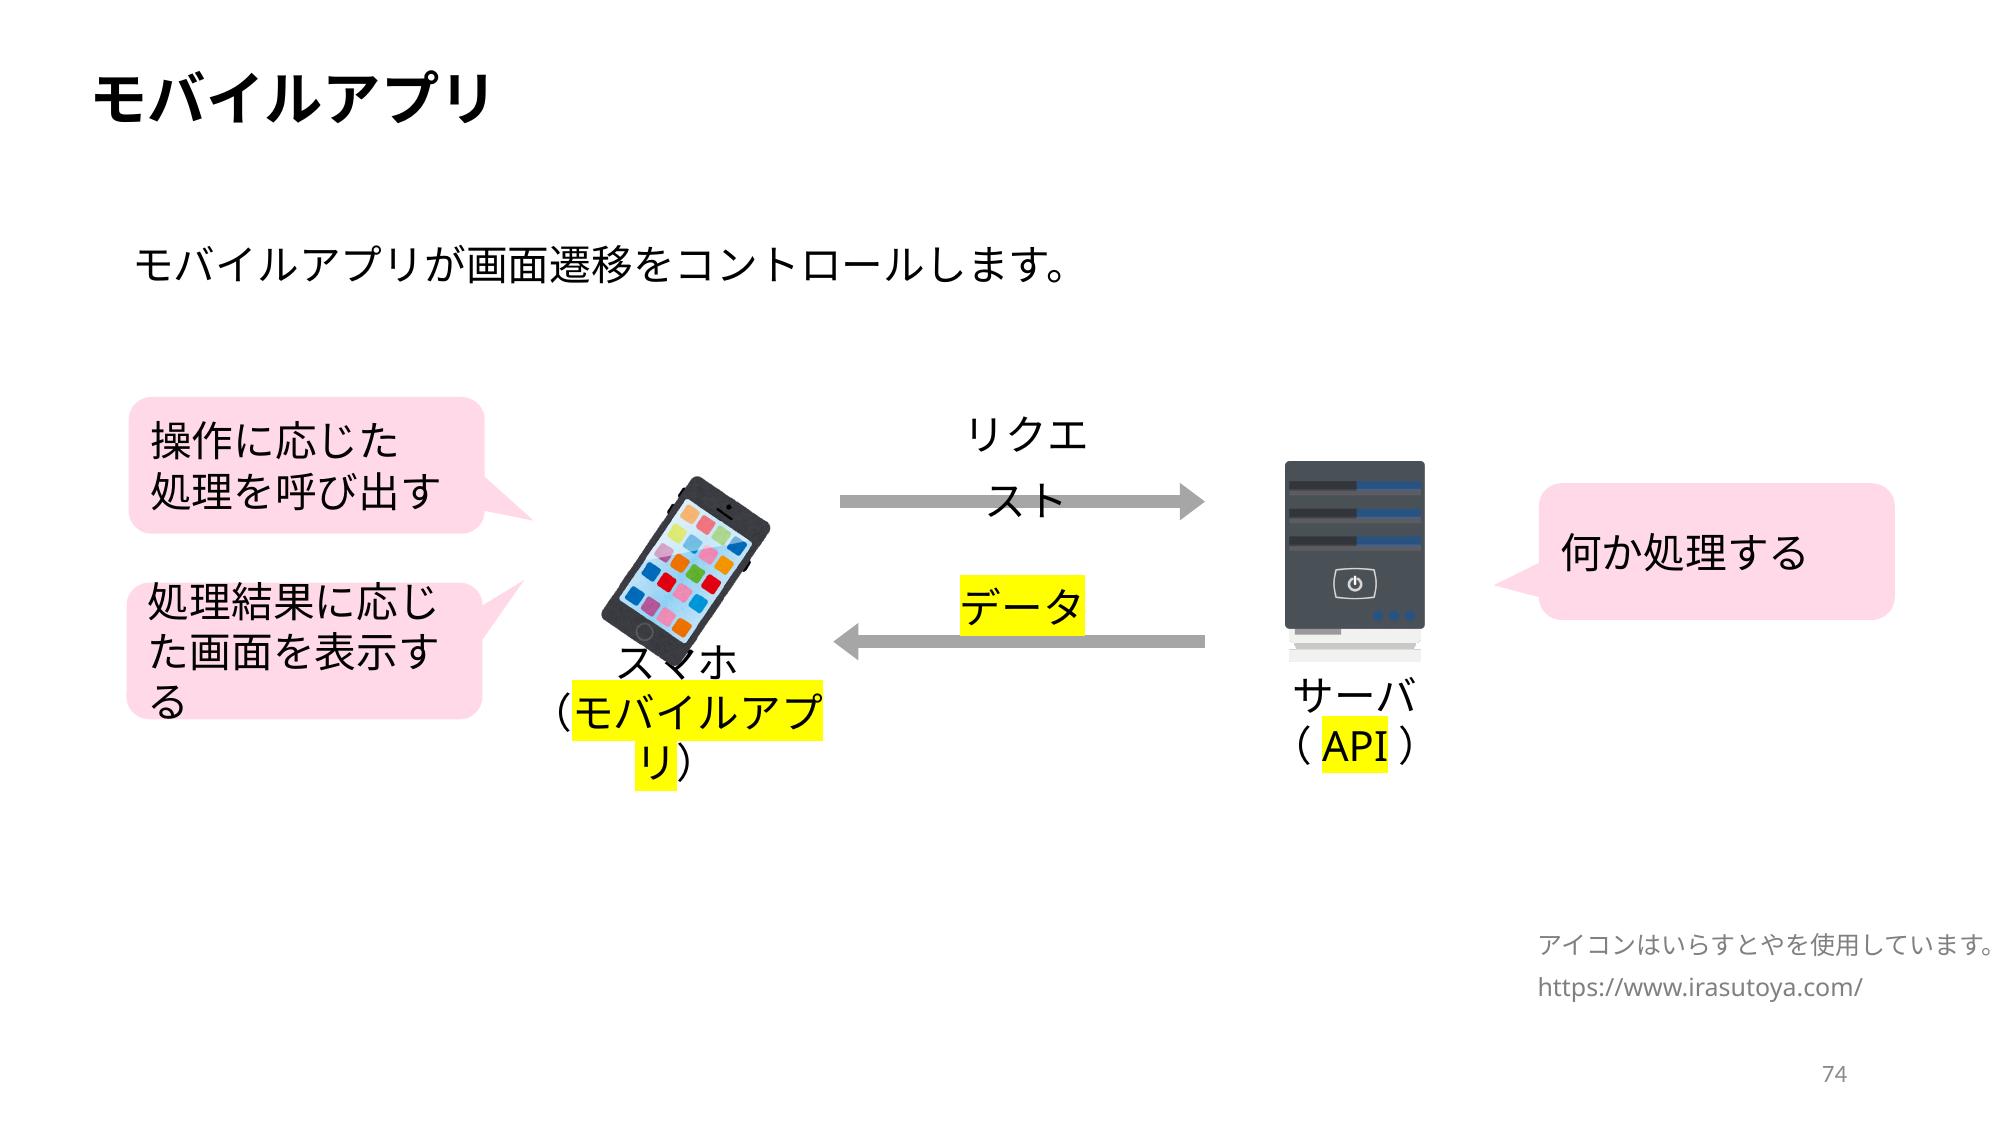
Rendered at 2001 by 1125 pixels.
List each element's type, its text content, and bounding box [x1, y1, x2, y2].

text_box モバイルアプリ [74, 54, 1454, 140]
text_box 何か処理する [1490, 482, 1896, 621]
text_box 操作に応じた 処理を呼び出す [127, 395, 538, 535]
slide_number 74 [1412, 1042, 1863, 1103]
text_box モバイルアプリが画面遷移をコントロールします。 [117, 214, 1904, 297]
text_box サーバ （API） [1213, 669, 1498, 770]
text_box 処理結果に応じた画面を表示する [125, 578, 526, 721]
picture [1285, 461, 1425, 662]
text_box スマホ （モバイルアプリ） [518, 636, 835, 787]
text_box データ [953, 565, 1092, 632]
picture [594, 473, 775, 669]
text_box アイコンはいらすとやを使用しています。 https://www.irasutoya.com/ [1522, 910, 2000, 1009]
text_box リクエスト [944, 502, 1109, 526]
text_box リクエスト [944, 391, 1109, 501]
